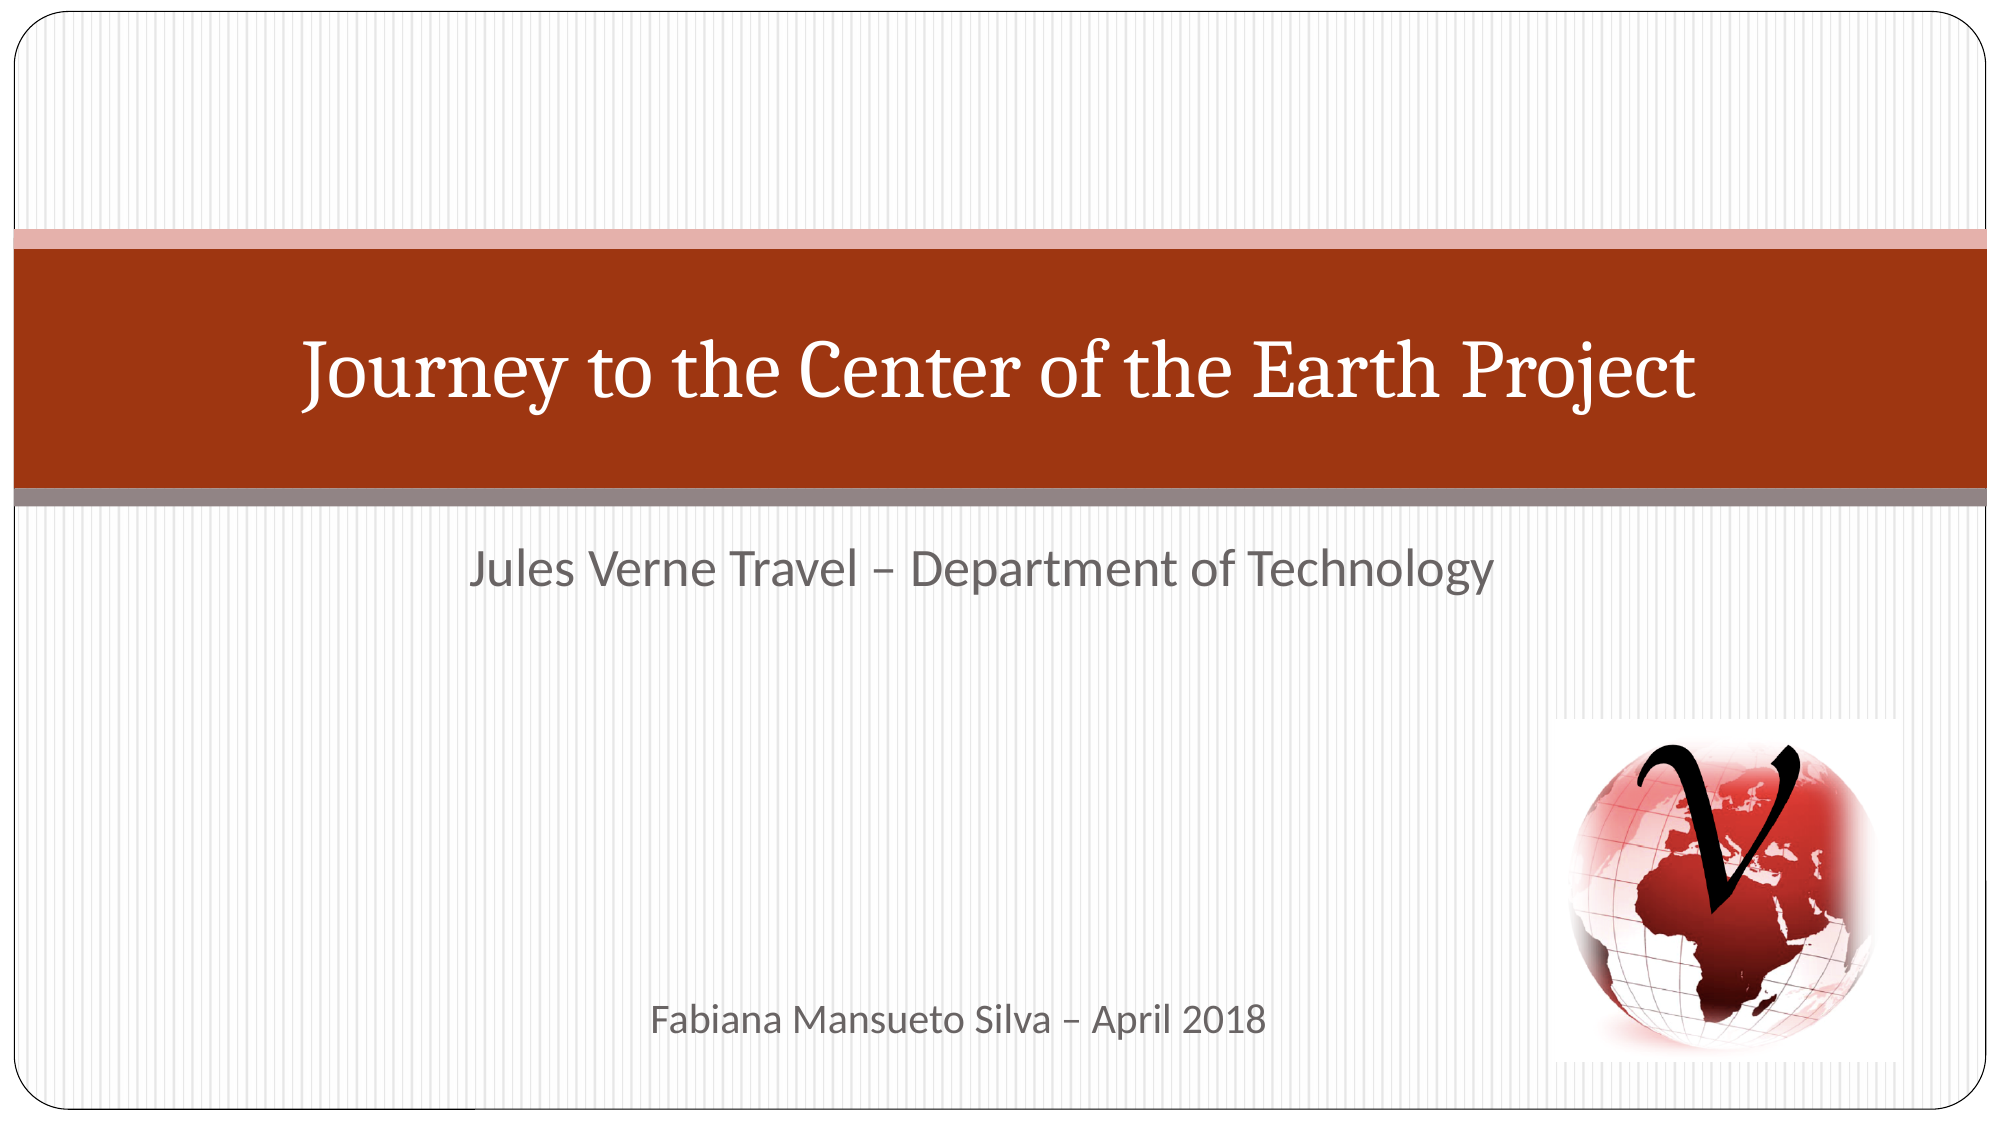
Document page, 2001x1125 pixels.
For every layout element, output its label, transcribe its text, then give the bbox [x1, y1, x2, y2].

text_box Fabiana Mansueto Silva – April 2018 [632, 984, 1285, 1062]
picture [1555, 719, 1900, 1062]
title Journey to the Center of the Earth Project [99, 247, 1900, 489]
subtitle Jules Verne Travel – Department of Technology [283, 525, 1684, 788]
